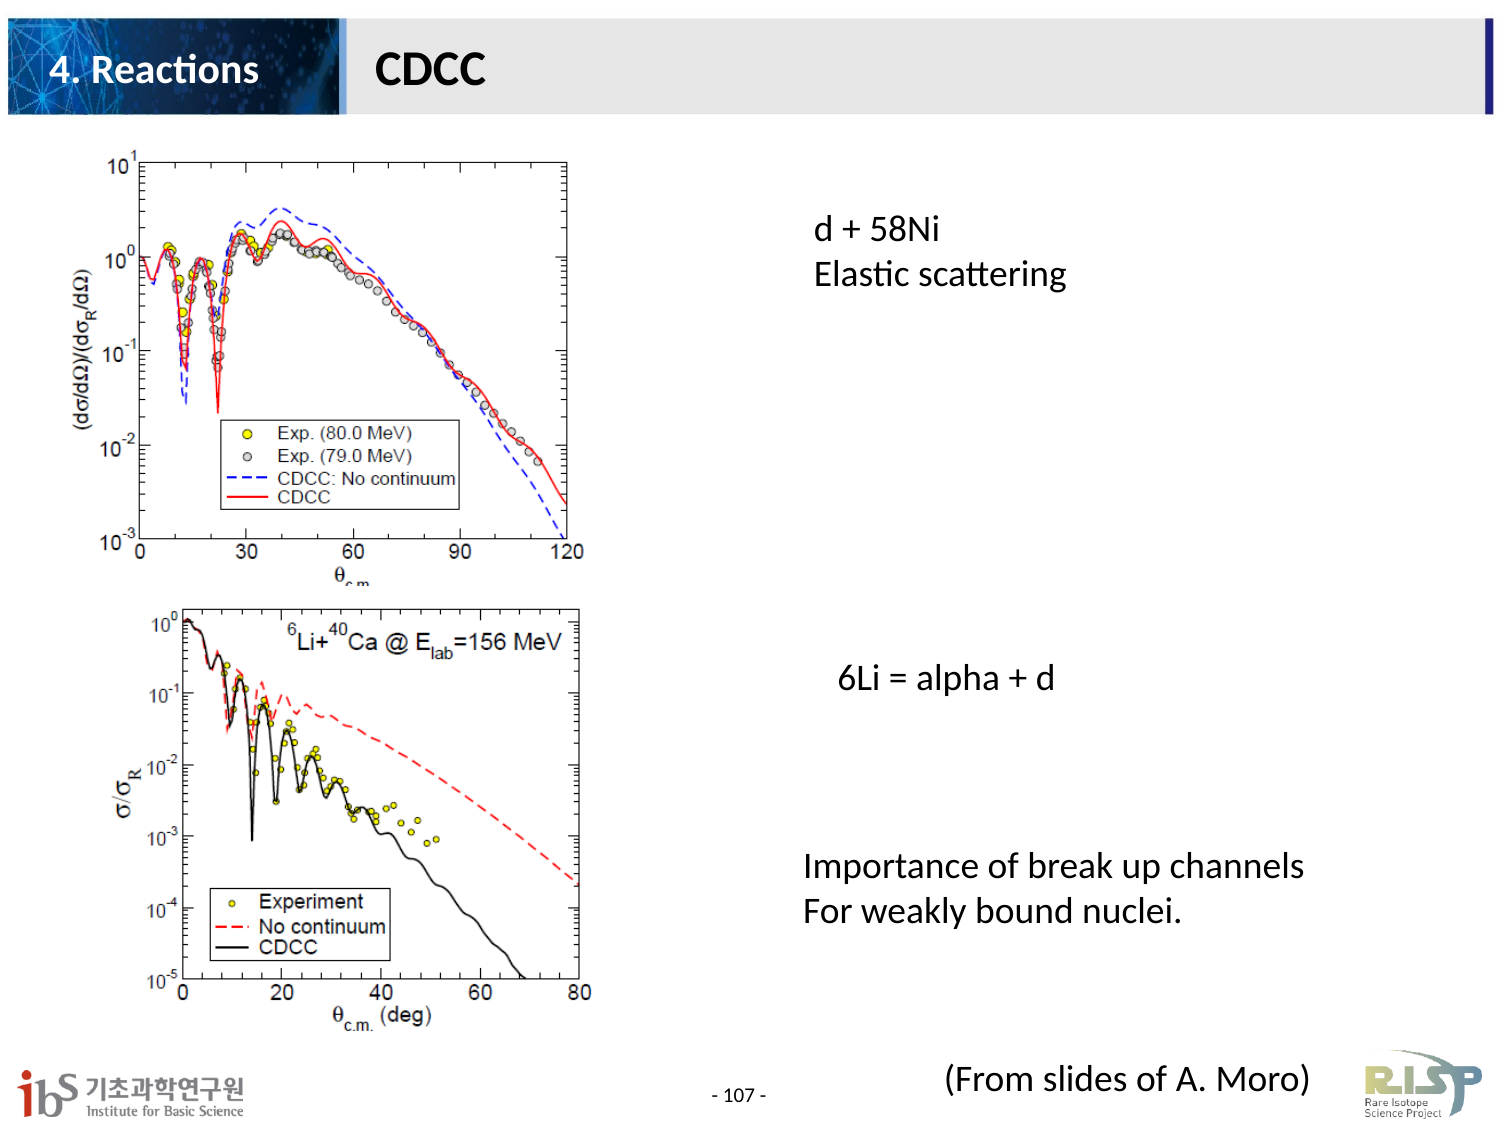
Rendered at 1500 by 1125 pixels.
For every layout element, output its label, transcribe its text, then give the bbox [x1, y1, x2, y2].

text_box (From slides of A. Moro) [929, 1046, 1327, 1107]
picture [1364, 1049, 1482, 1119]
text_box 6Li = alpha + d [822, 645, 1071, 705]
picture [17, 1070, 243, 1117]
picture [55, 138, 622, 1047]
text_box Importance of break up channels For weakly bound nuclei. [788, 834, 1321, 939]
text_box d + 58Ni Elastic scattering [799, 196, 1083, 301]
picture [2, 10, 1500, 130]
